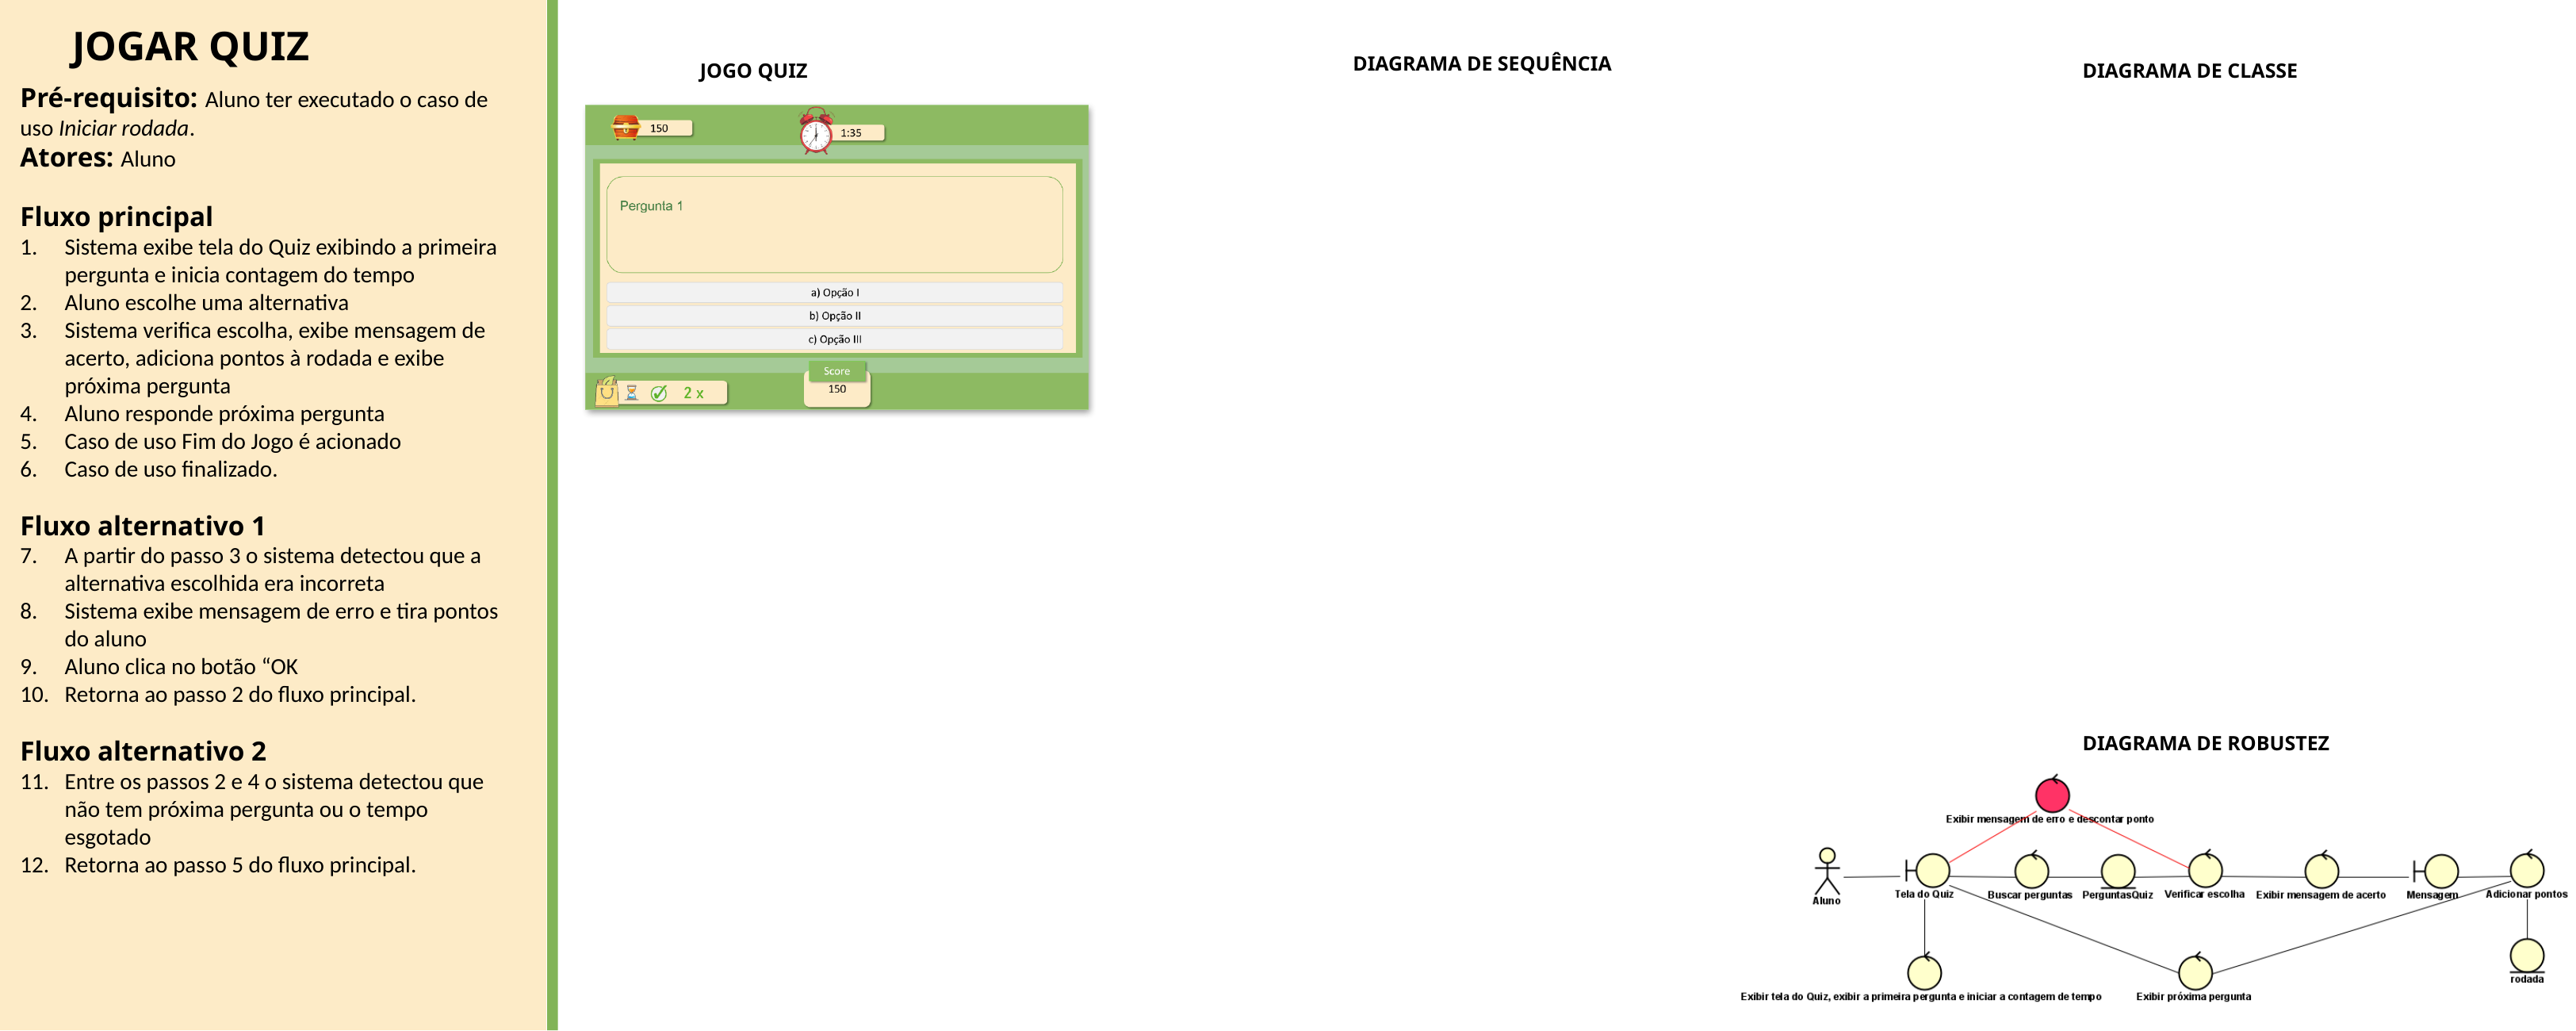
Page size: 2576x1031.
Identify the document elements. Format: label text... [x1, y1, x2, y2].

text_box [0, 0, 546, 1031]
text_box DIAGRAMA DE ROBUSTEZ [2070, 724, 2570, 761]
text_box JOGAR QUIZ [60, 15, 546, 75]
picture [585, 105, 1089, 412]
picture [1734, 768, 2576, 1031]
text_box JOGO QUIZ [688, 52, 1188, 89]
text_box DIAGRAMA DE SEQUÊNCIA [1341, 45, 1841, 81]
text_box DIAGRAMA DE CLASSE [2070, 52, 2570, 88]
text_box [546, 0, 559, 1031]
text_box Pré-requisito: Aluno ter executado o caso de uso Iniciar rodada. Atores: Aluno Fluxo principal Sistema exibe tela do Quiz exibindo a primeira pergunta e inicia contagem do tempo Aluno escolhe uma alternativa Sistema verifica escolha, exibe mensagem de acerto, adiciona pontos à rodada e exibe próxima pergunta Aluno responde próxima pergunta Caso de uso Fim do Jogo é acionado Caso de uso finalizado. Fluxo alternativo 1 A partir do passo 3 o sistema detectou que a alternativa escolhida era incorreta Sistema exibe mensagem de erro e tira pontos do aluno Aluno clica no botão “OK Retorna ao passo 2 do fluxo principal. Fluxo alternativo 2 Entre os passos 2 e 4 o sistema detectou que não tem próxima pergunta ou o tempo esgotado Retorna ao passo 5 do fluxo principal. [8, 75, 520, 976]
